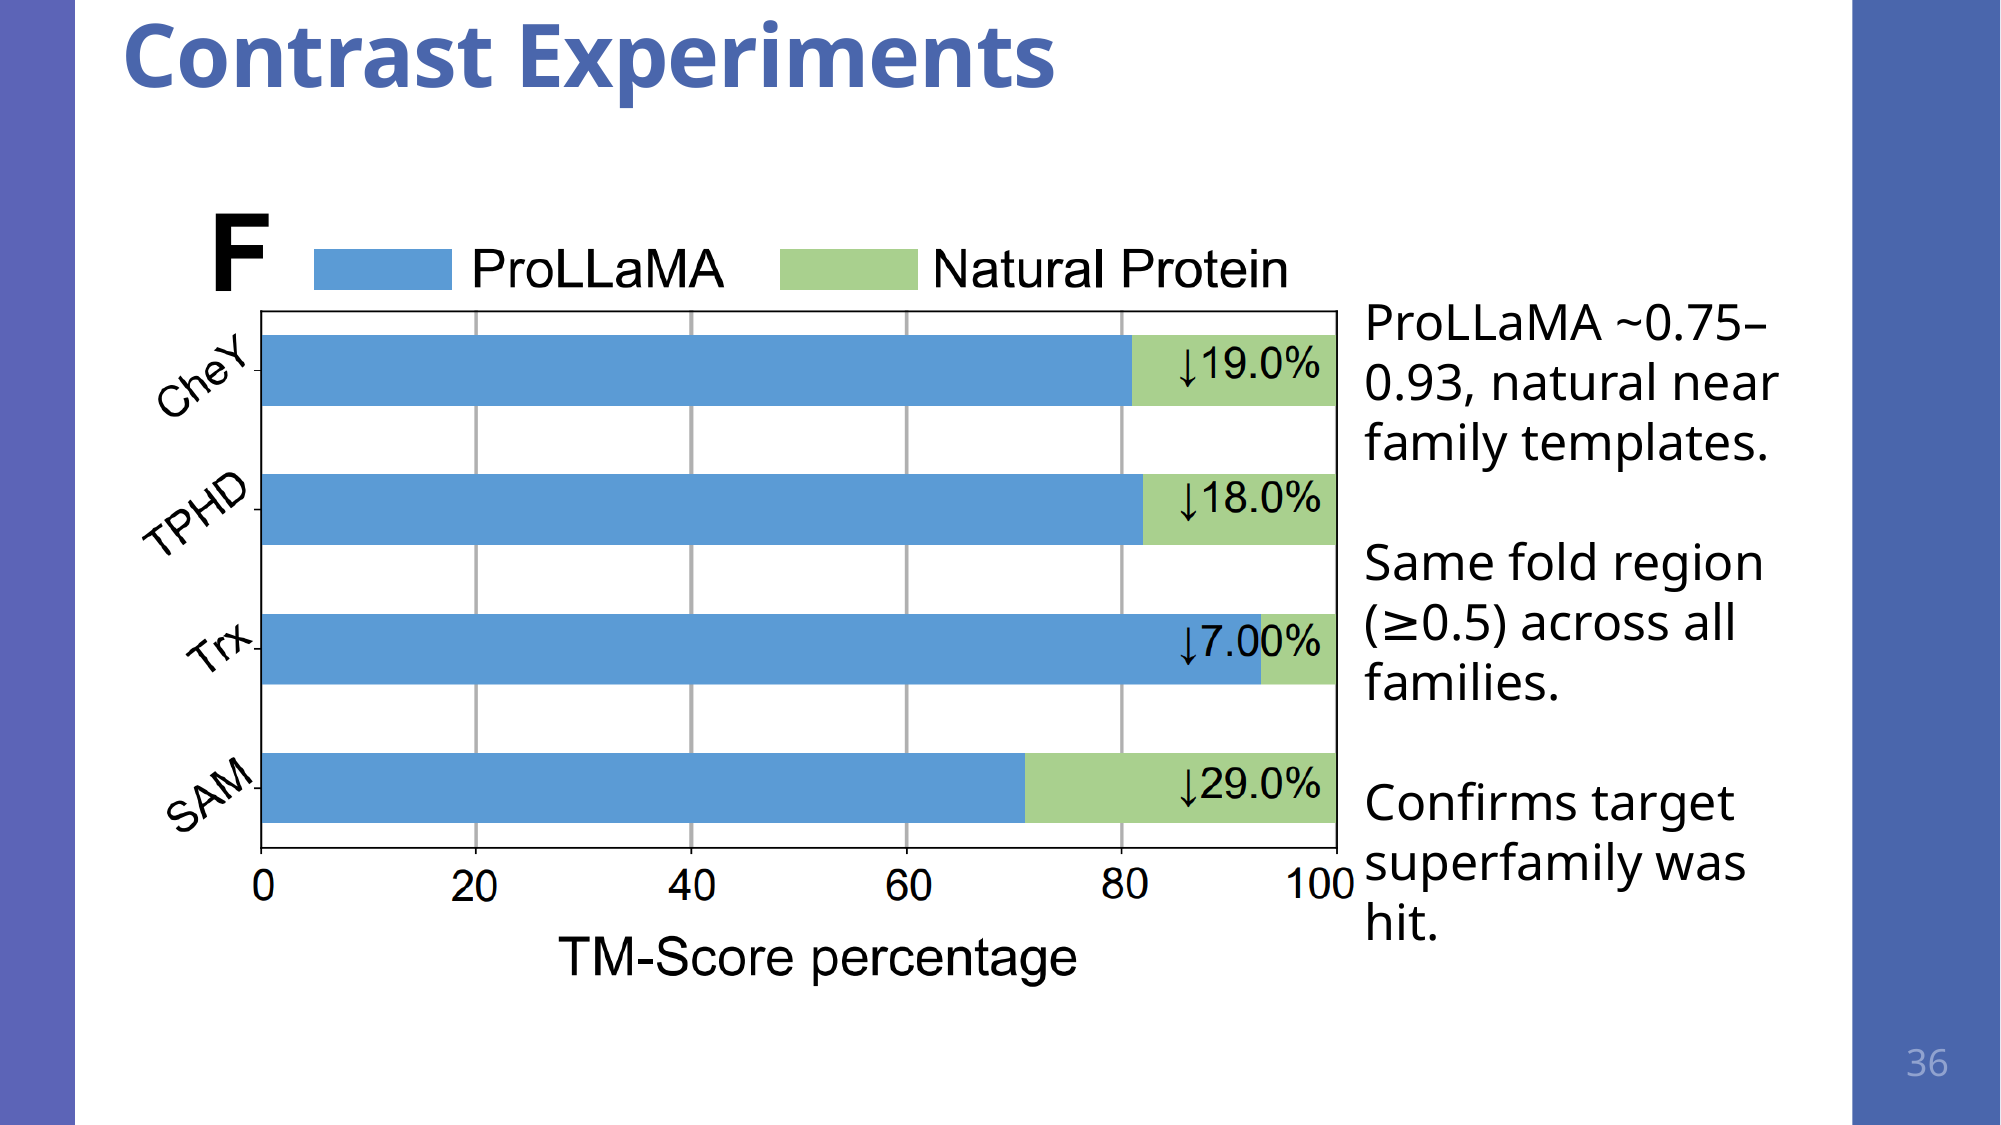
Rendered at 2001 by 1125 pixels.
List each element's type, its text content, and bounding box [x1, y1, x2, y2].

text_box ProLLaMA ~0.75–0.93, natural near family templates. Same fold region (≥0.5) across all families. Confirms target superfamily was hit. [1433, 283, 1840, 958]
slide_number 36 [1852, 1012, 2000, 1110]
title Contrast Experiments [106, 6, 1331, 114]
picture [106, 195, 1426, 1008]
